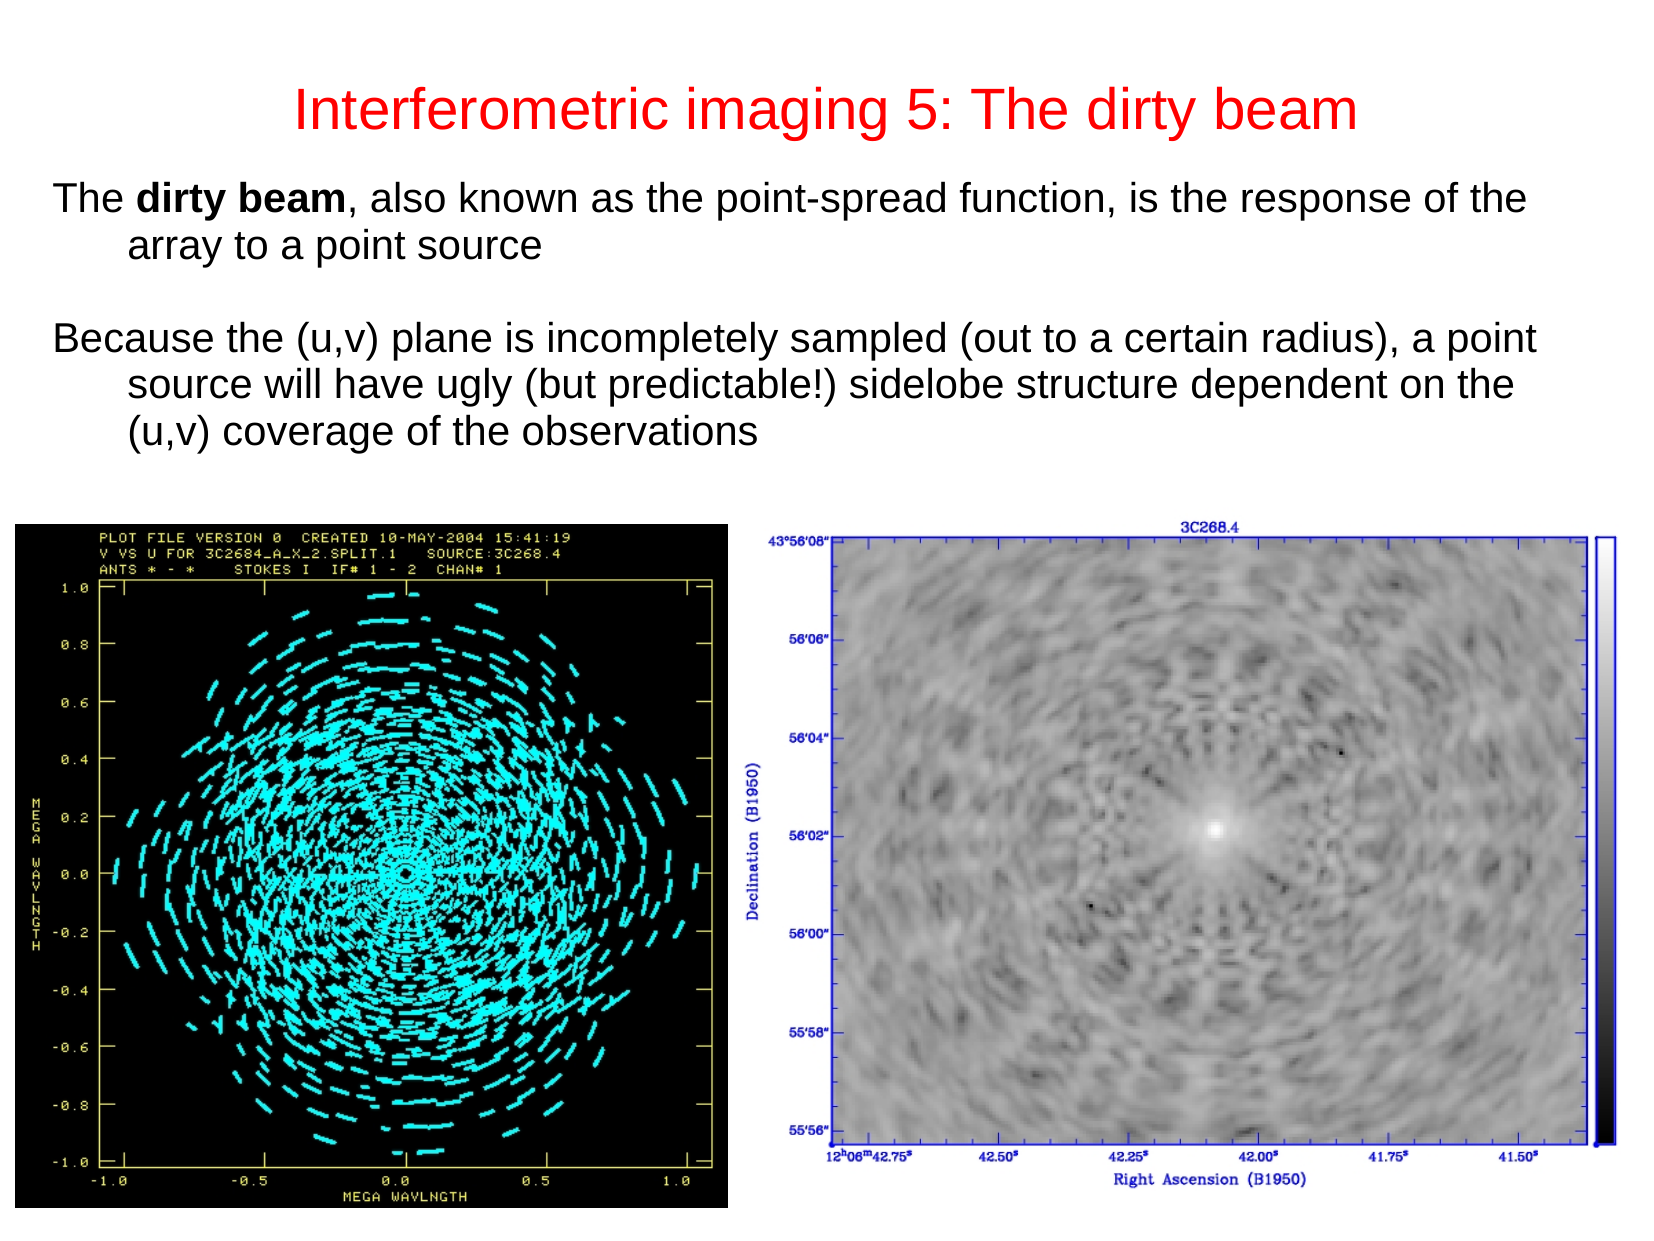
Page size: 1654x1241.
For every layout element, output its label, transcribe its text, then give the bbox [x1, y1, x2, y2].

picture [15, 490, 1654, 1208]
text_box Interferometric imaging 5: The dirty beam [0, 69, 1654, 150]
text_box The dirty beam, also known as the point-spread function, is the response of the array to a point source Because the (u,v) plane is incompletely sampled (out to a certain radius), a point source will have ugly (but predictable!) sidelobe structure dependent on the (u,v) coverage of the observations [37, 168, 1575, 524]
